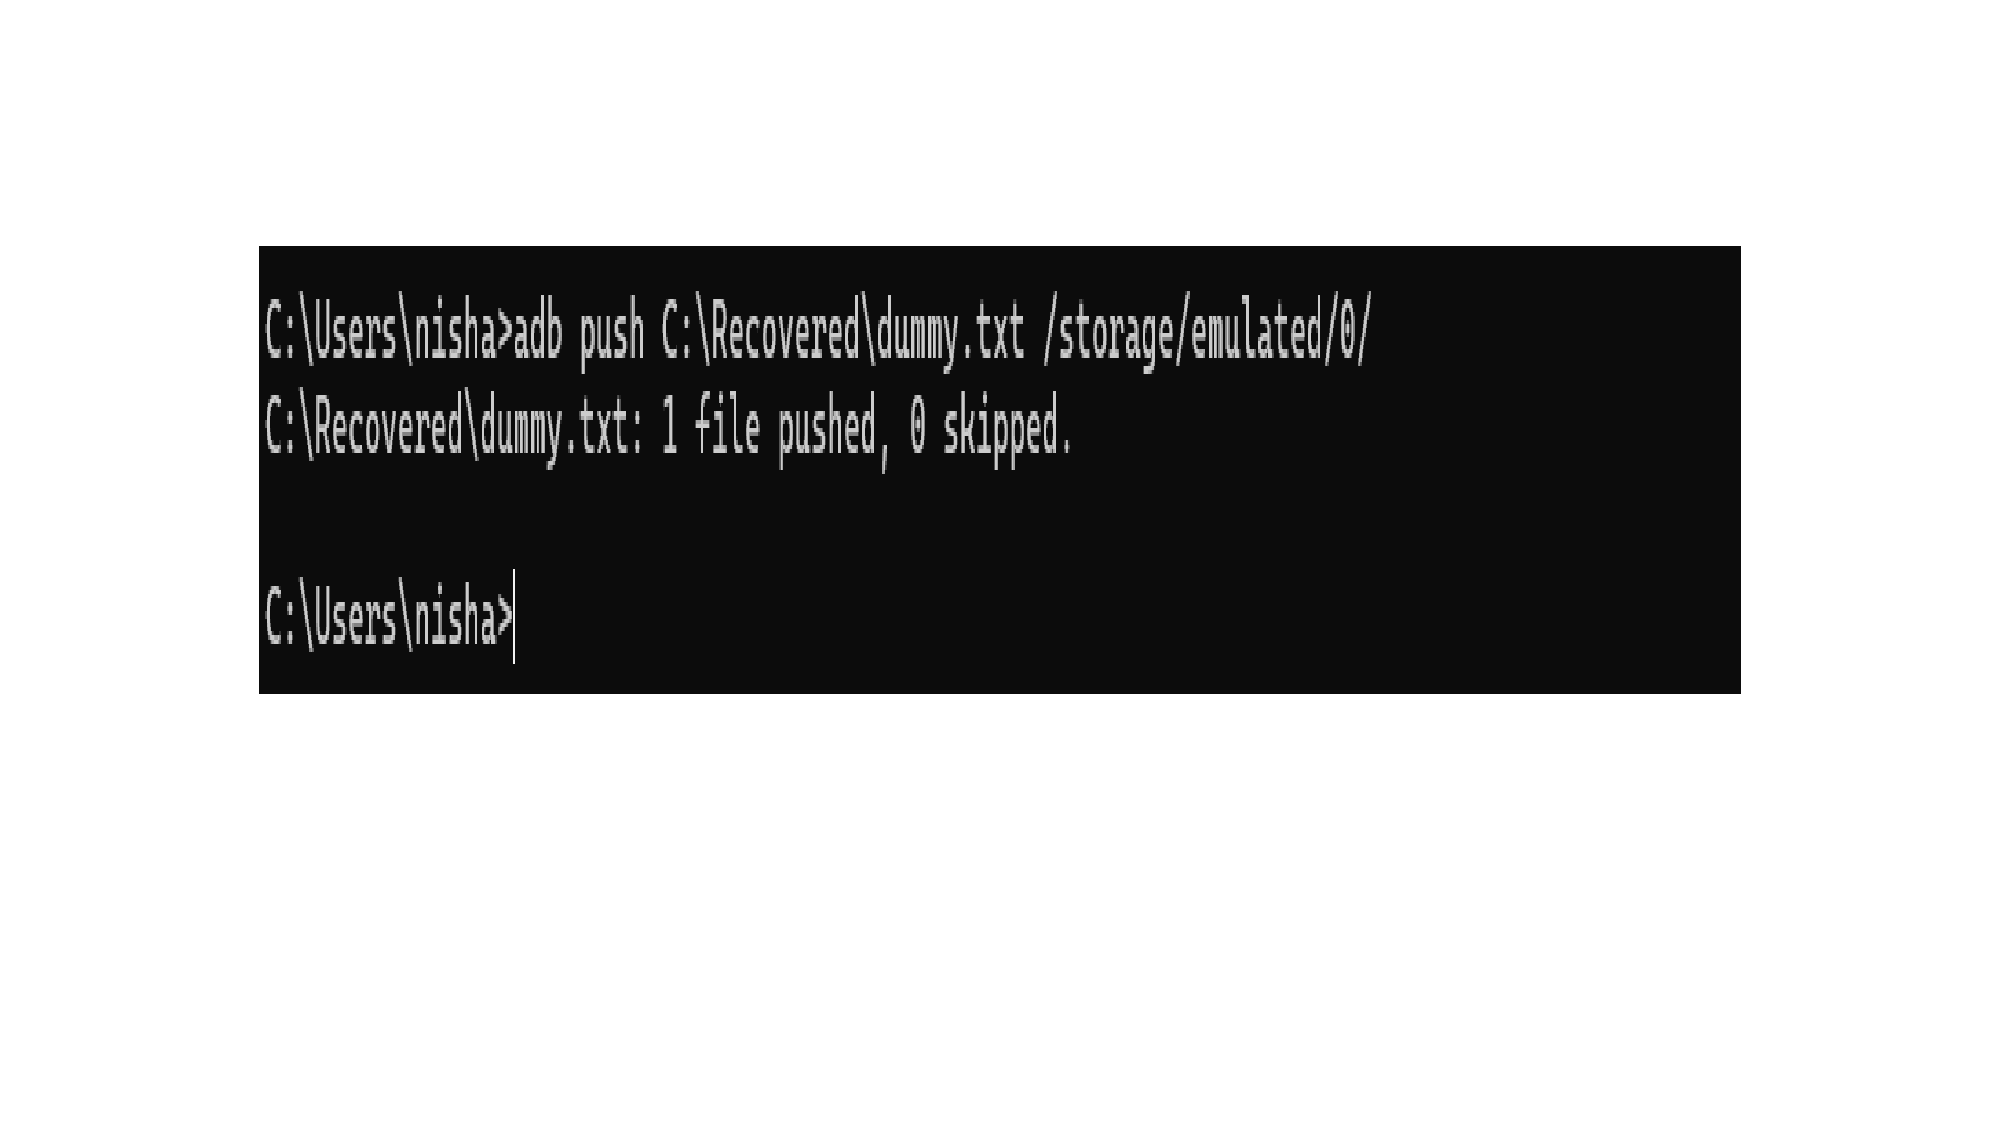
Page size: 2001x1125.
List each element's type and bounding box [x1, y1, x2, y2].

picture [259, 246, 1741, 694]
